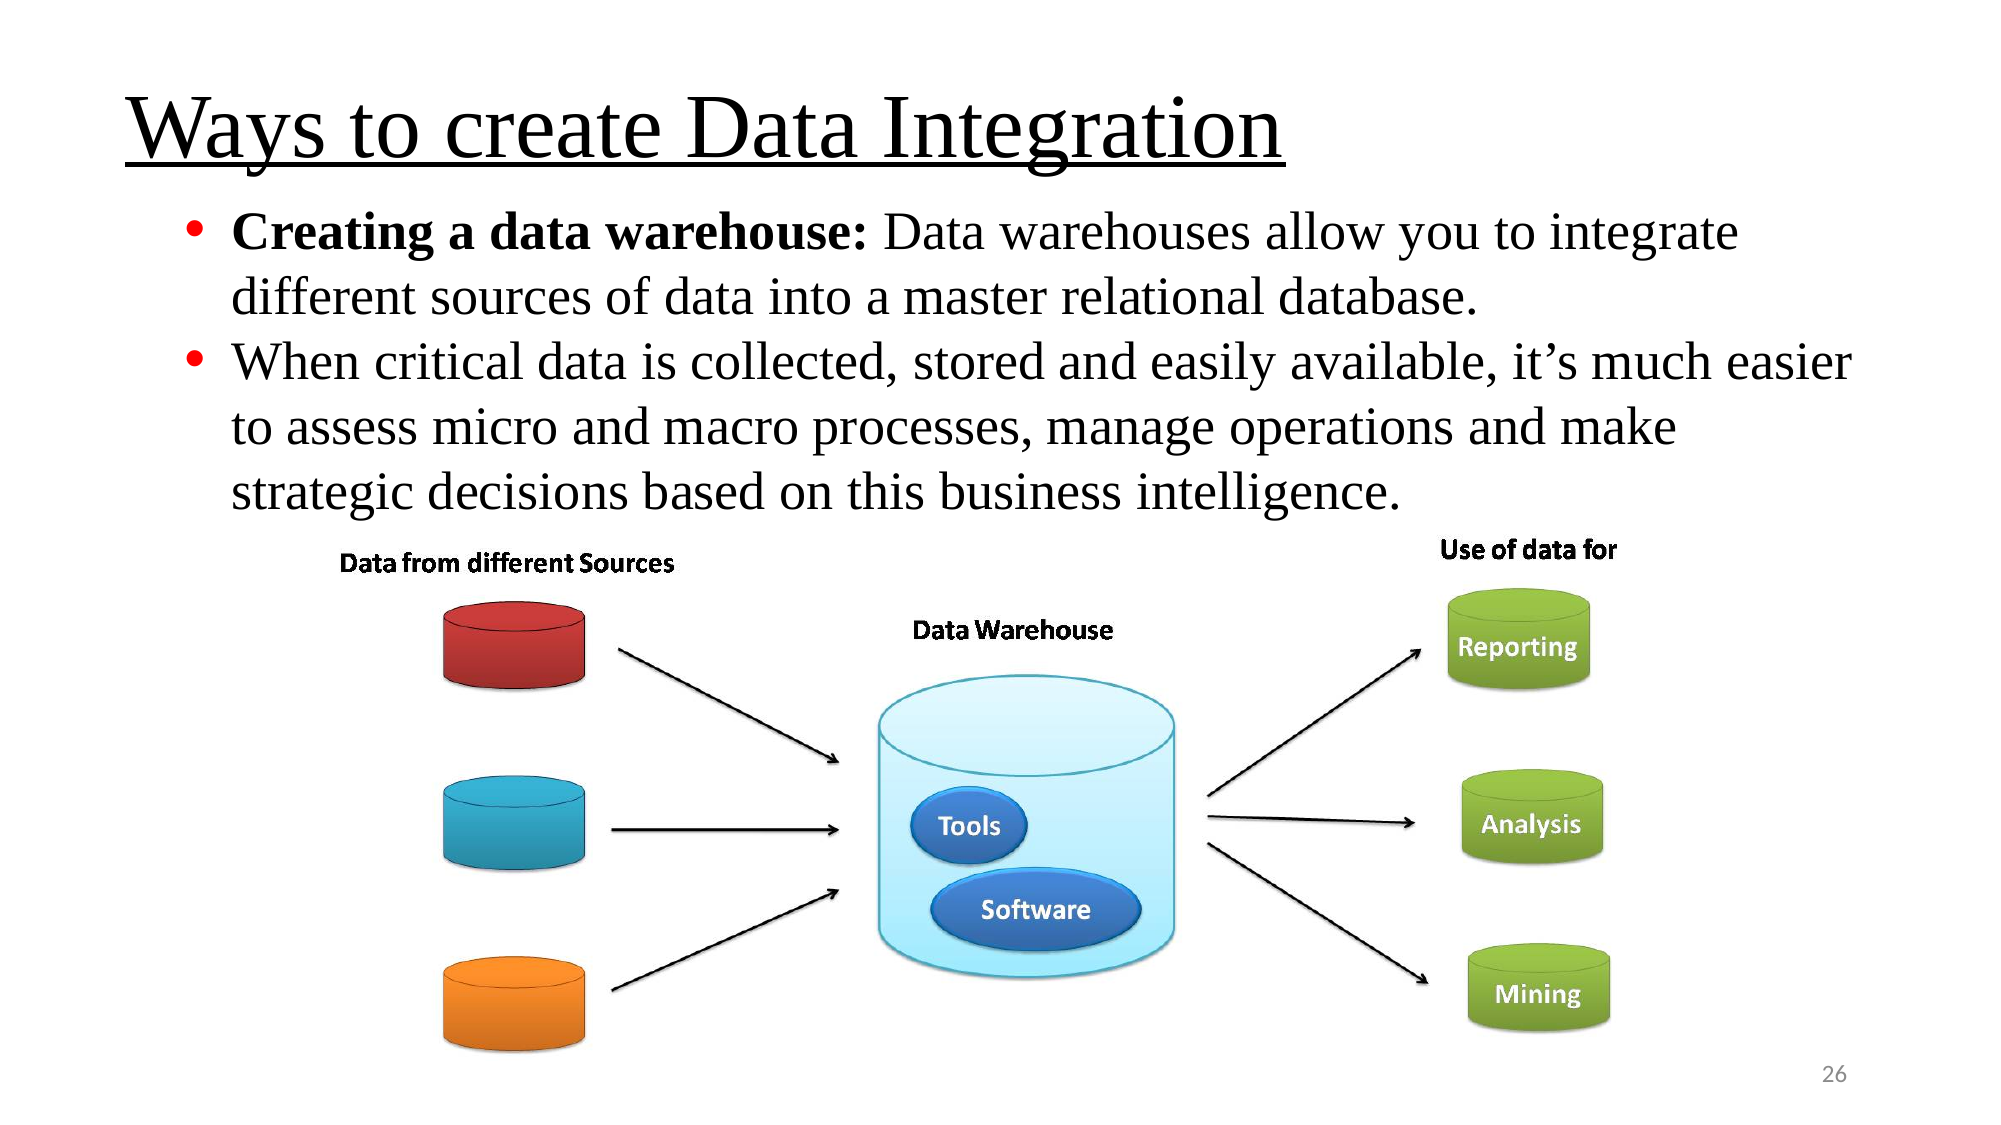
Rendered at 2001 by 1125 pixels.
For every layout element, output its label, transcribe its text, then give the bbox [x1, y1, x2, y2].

slide_number 26 [1412, 1042, 1863, 1103]
title Ways to create Data Integration [110, 18, 1836, 237]
text_box Creating a data warehouse: Data warehouses allow you to integrate different sources of data into a master relational database. When critical data is collected, stored and easily available, it’s much easier to assess micro and macro processes, manage operations and make strategic decisions based on this business intelligence. [169, 188, 1888, 528]
picture [338, 531, 1638, 1061]
